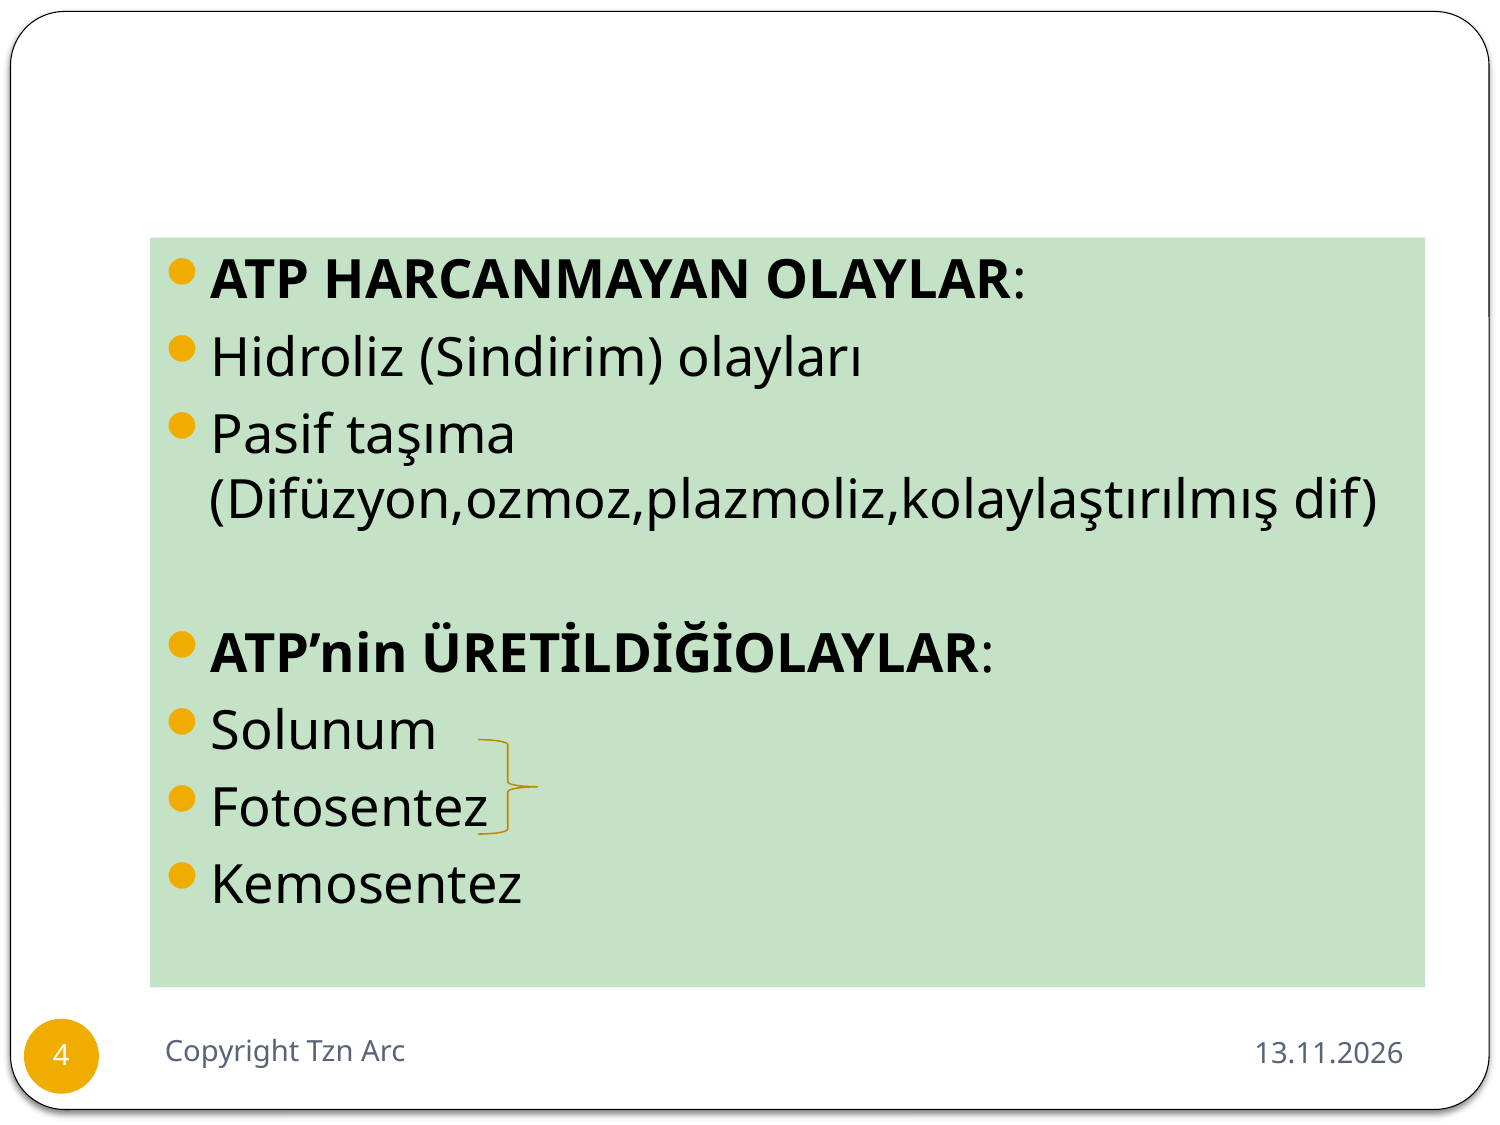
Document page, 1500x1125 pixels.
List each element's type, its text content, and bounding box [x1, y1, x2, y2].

footer Copyright Tzn Arc [150, 1012, 800, 1088]
list ATP HARCANMAYAN OLAYLAR: Hidroliz (Sindirim) olayları Pasif taşıma (Difüzyon,ozmoz,plazmoliz,kolaylaştırılmış dif) ATP’nin ÜRETİLDİĞİOLAYLAR: Solunum Fotosentez Kemosentez [150, 237, 1425, 988]
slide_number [1012, 1015, 1419, 1094]
slide_number 4 [23, 1018, 99, 1094]
text_box [478, 738, 539, 835]
